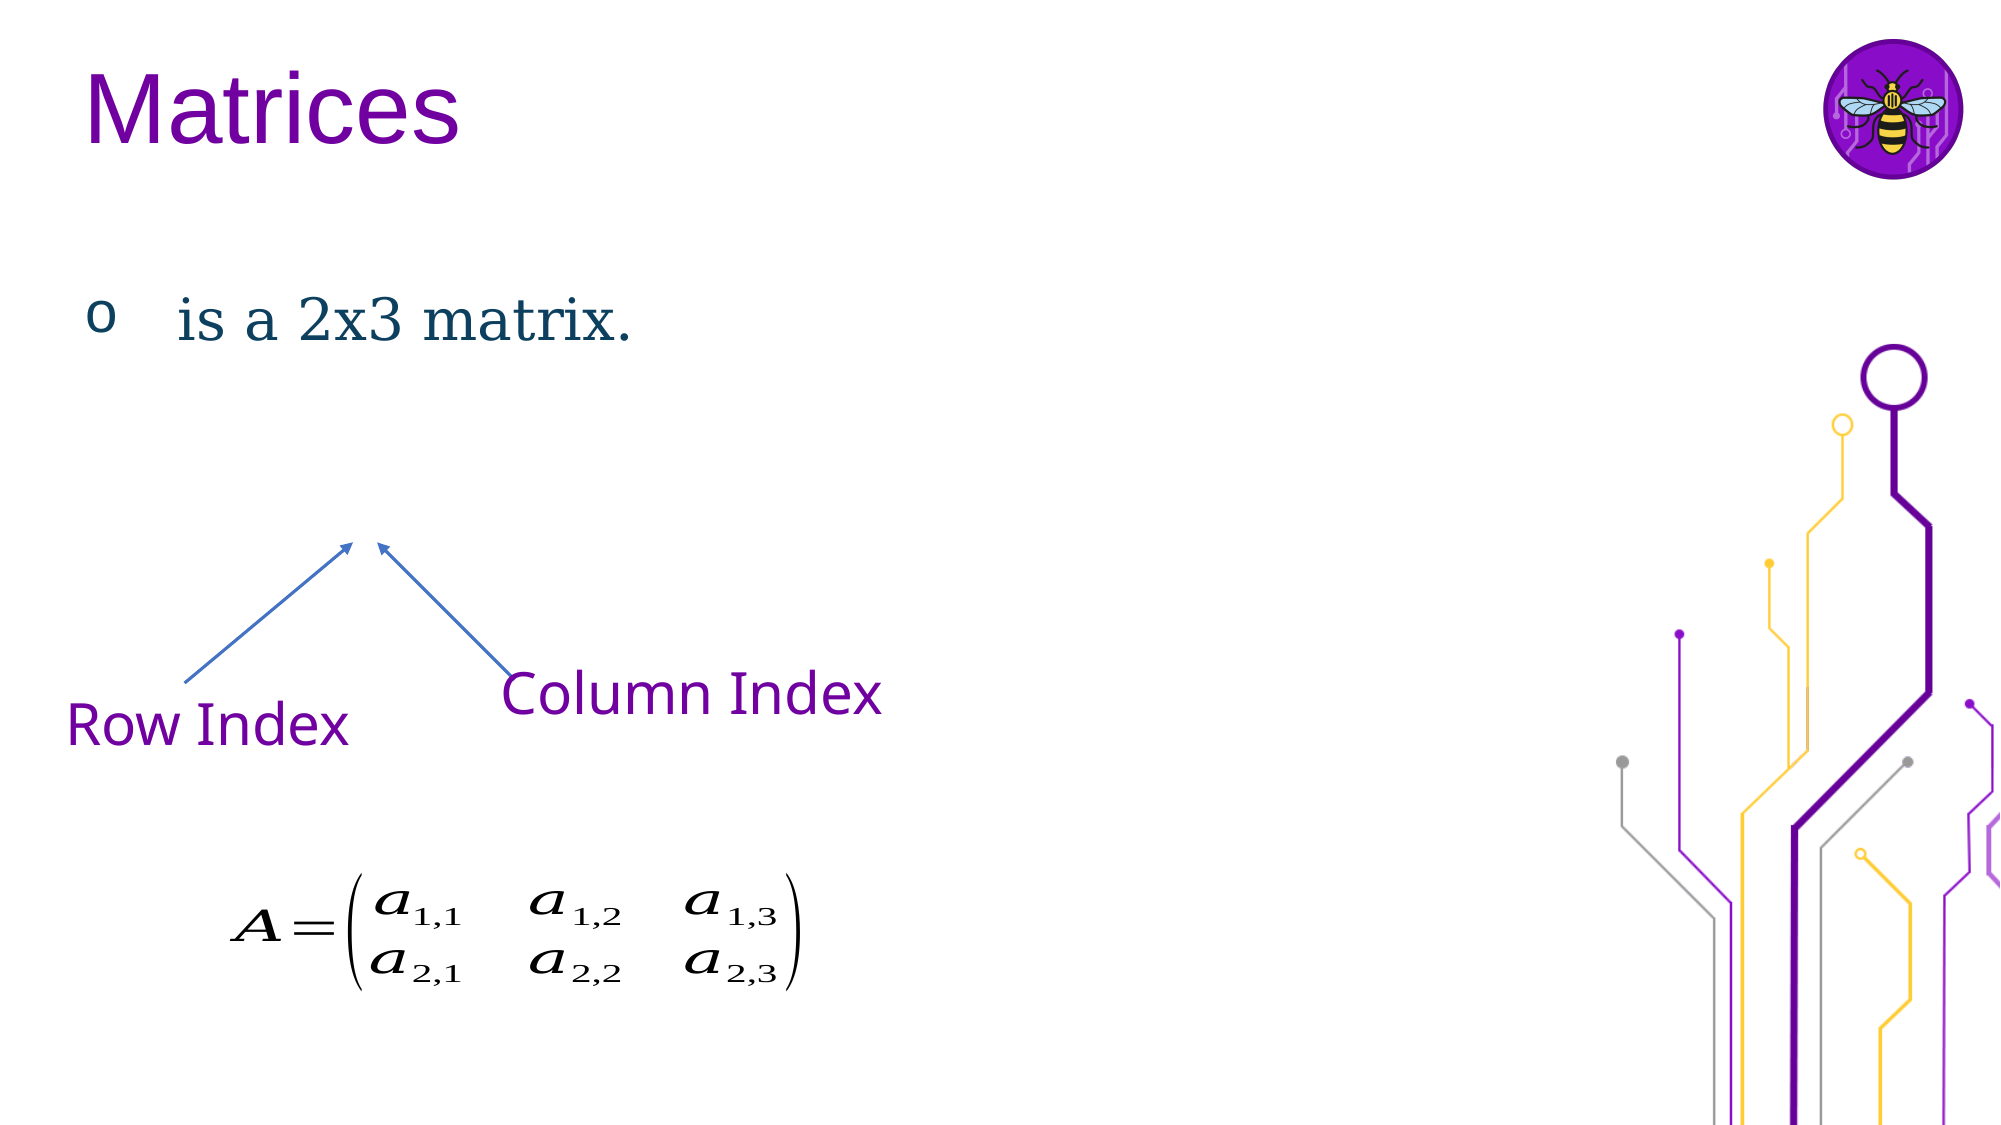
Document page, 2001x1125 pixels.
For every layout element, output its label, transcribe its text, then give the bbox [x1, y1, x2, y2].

picture [1814, 34, 1971, 184]
picture [1603, 319, 2000, 1125]
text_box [184, 542, 354, 684]
text_box Row Index [50, 679, 366, 765]
text_box Column Index [485, 648, 898, 734]
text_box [377, 542, 515, 680]
title Matrices [68, 3, 1794, 221]
